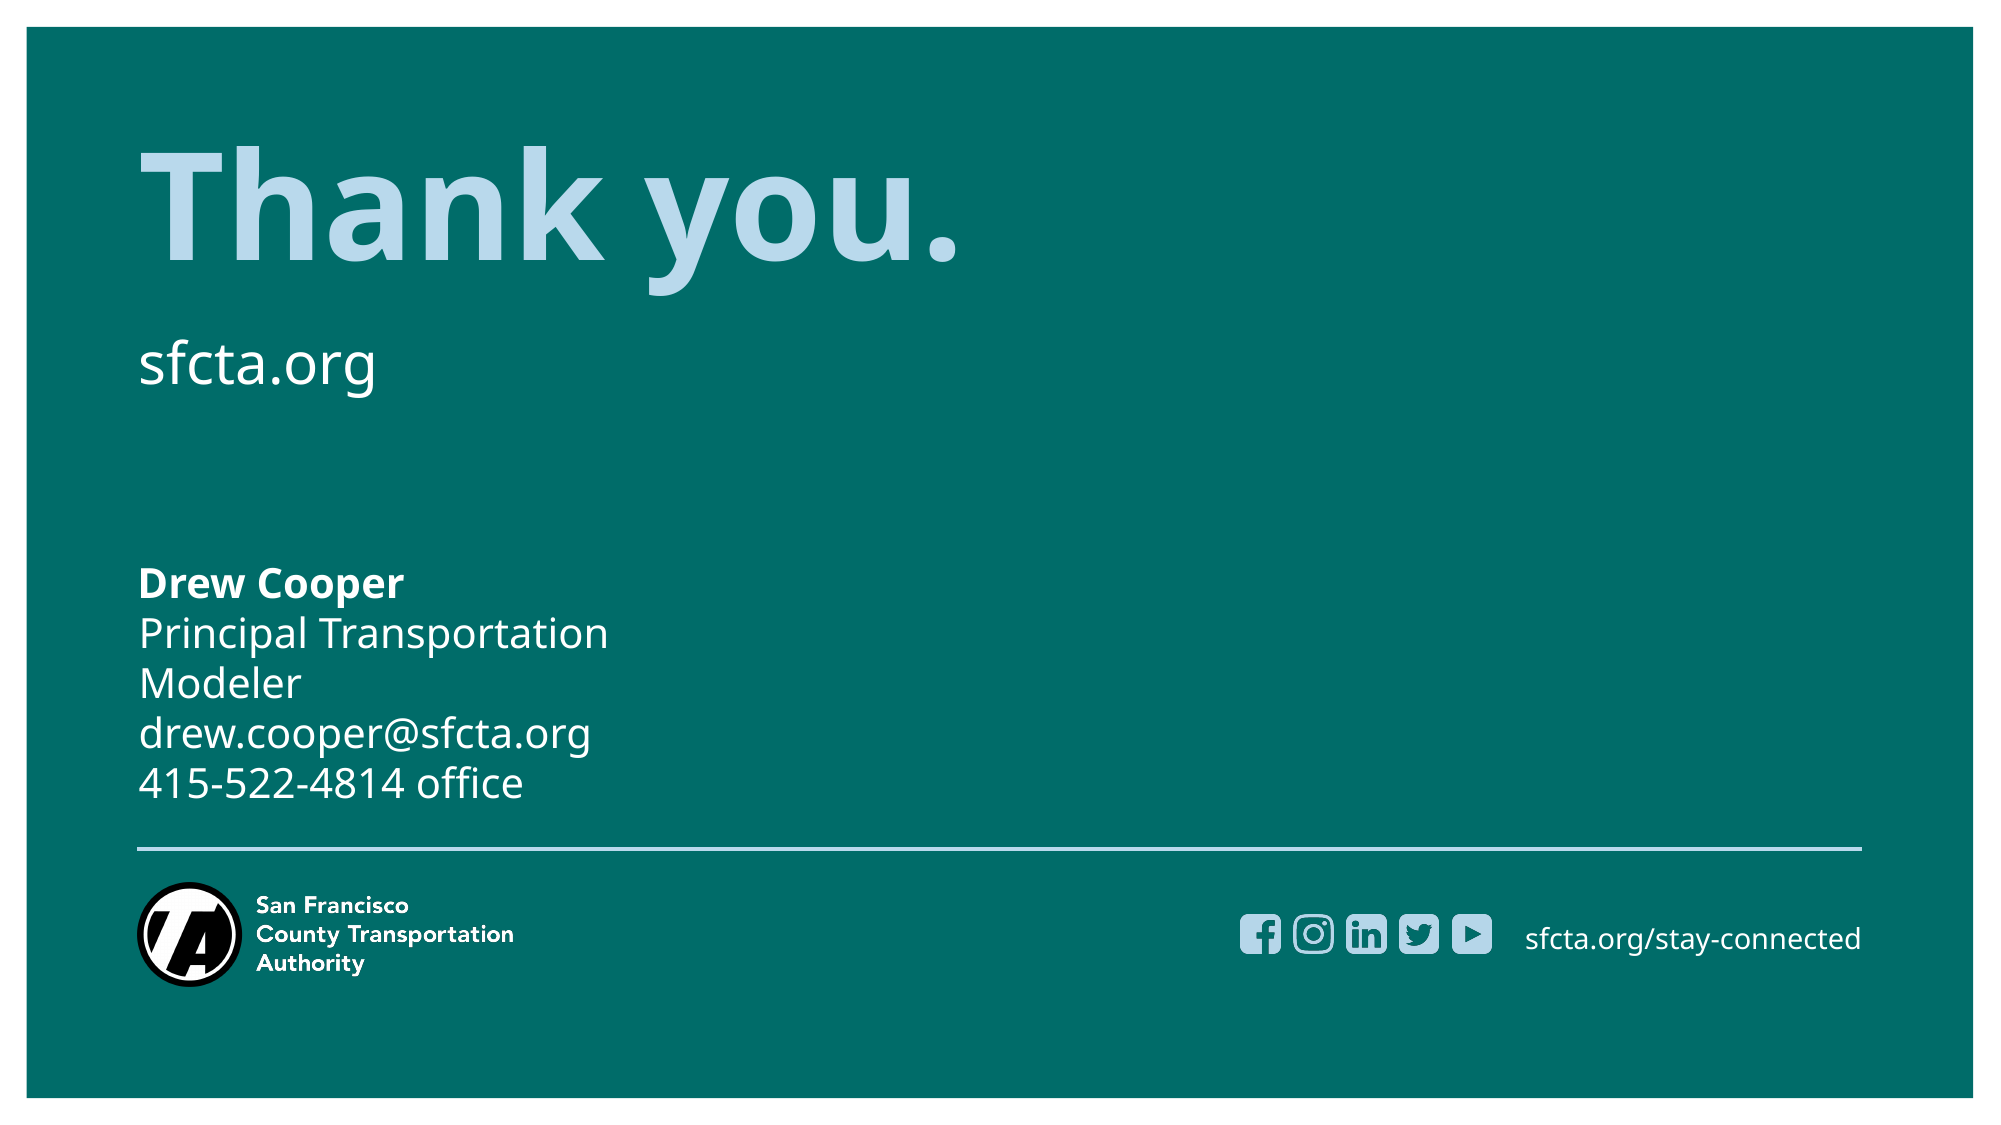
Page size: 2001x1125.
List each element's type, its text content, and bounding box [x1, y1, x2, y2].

picture [1399, 914, 1439, 954]
list Drew Cooper Principal Transportation Modeler drew.cooper@sfcta.org 415-522-4814 office [137, 604, 669, 807]
title Thank you. sfcta.org [137, 130, 1863, 543]
picture [1452, 914, 1492, 954]
picture [137, 882, 513, 987]
picture [1346, 914, 1387, 954]
picture [1293, 914, 1334, 954]
picture [1240, 914, 1281, 954]
